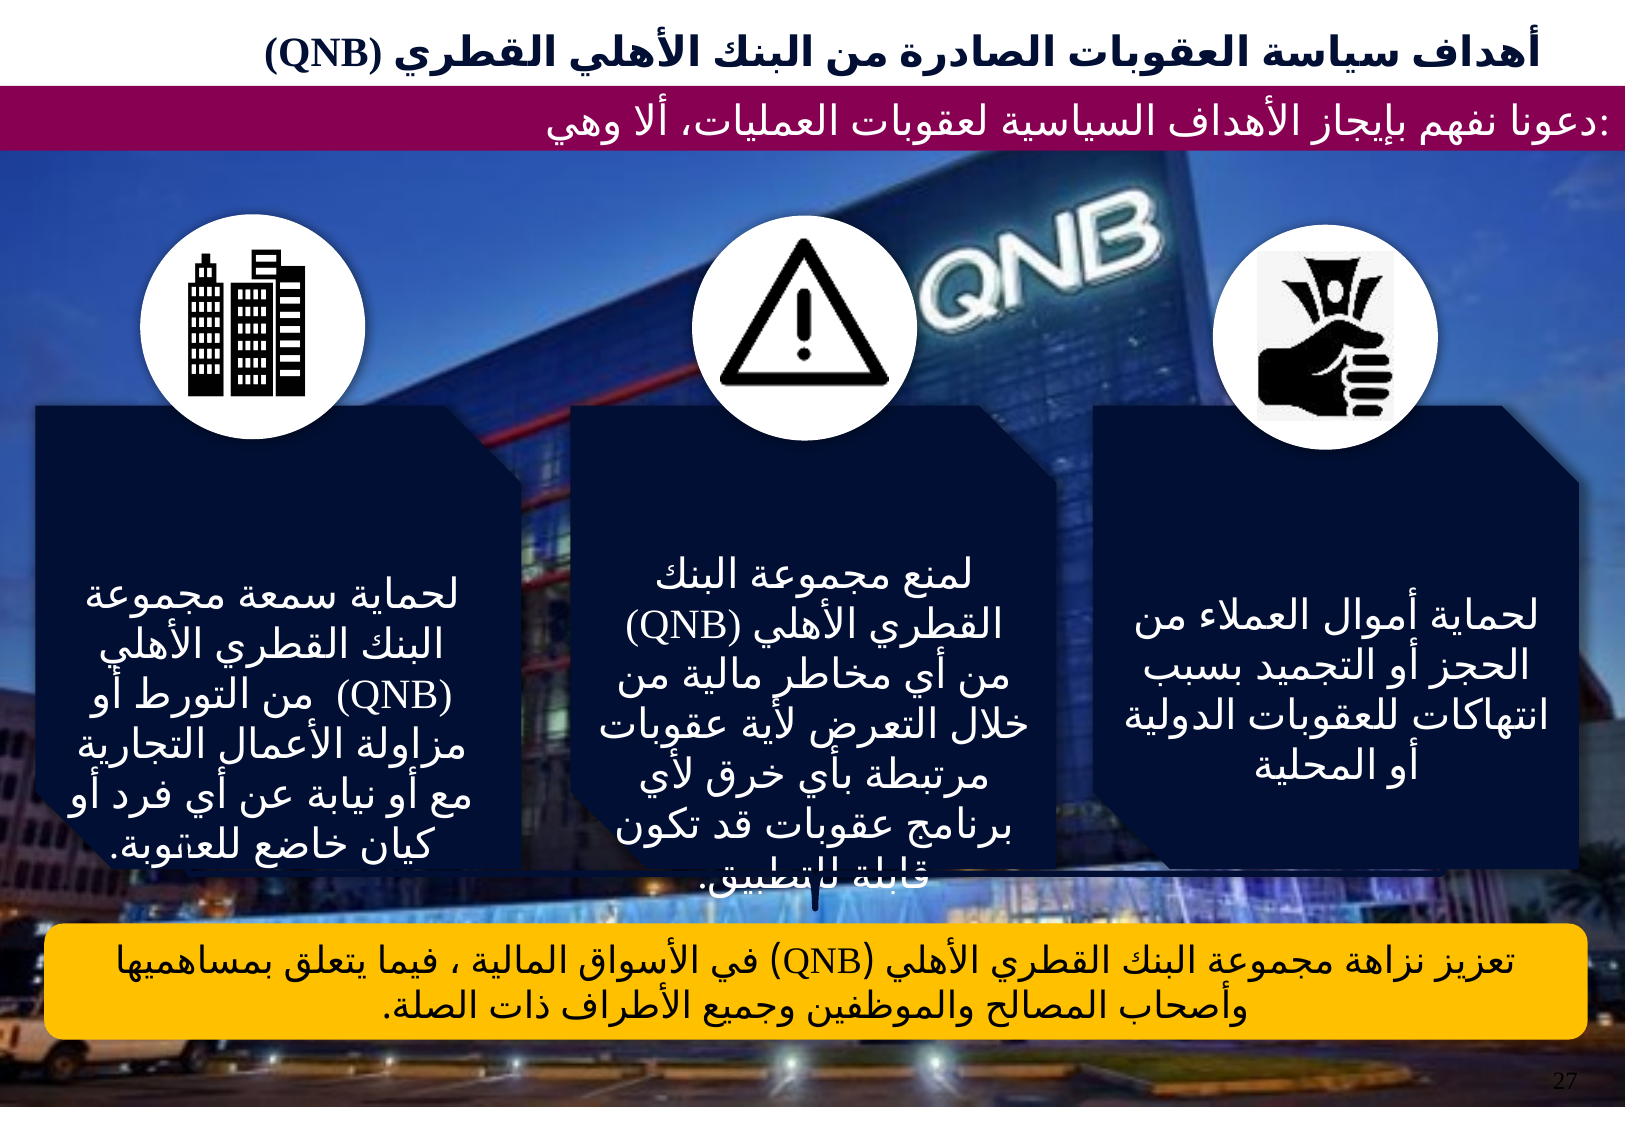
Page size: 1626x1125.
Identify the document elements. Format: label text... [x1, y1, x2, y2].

picture [0, 93, 1625, 1107]
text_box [34, 213, 1579, 870]
text_box أهداف سياسة العقوبات الصادرة من البنك الأهلي القطري (QNB) [11, 30, 1542, 85]
text_box دعونا نفهم بإيجاز الأهداف السياسية لعقوبات العمليات، ألا وهي: [0, 85, 1625, 93]
